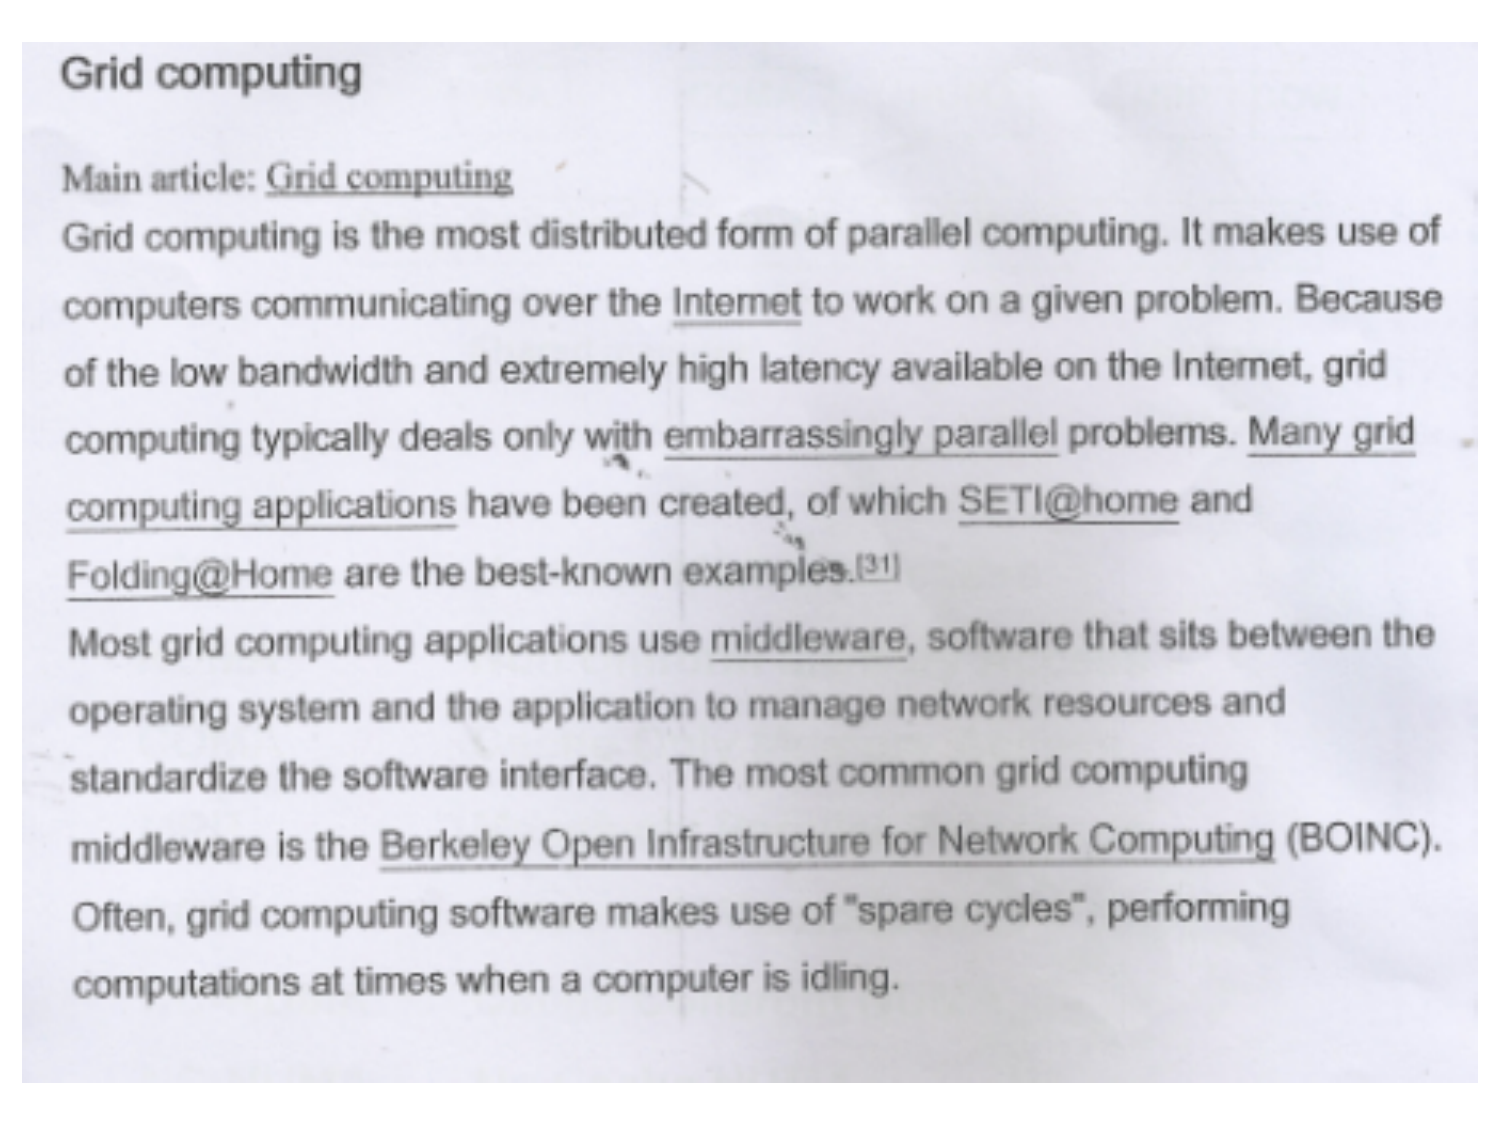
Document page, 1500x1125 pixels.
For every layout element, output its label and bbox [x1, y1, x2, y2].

picture [22, 42, 1478, 1083]
